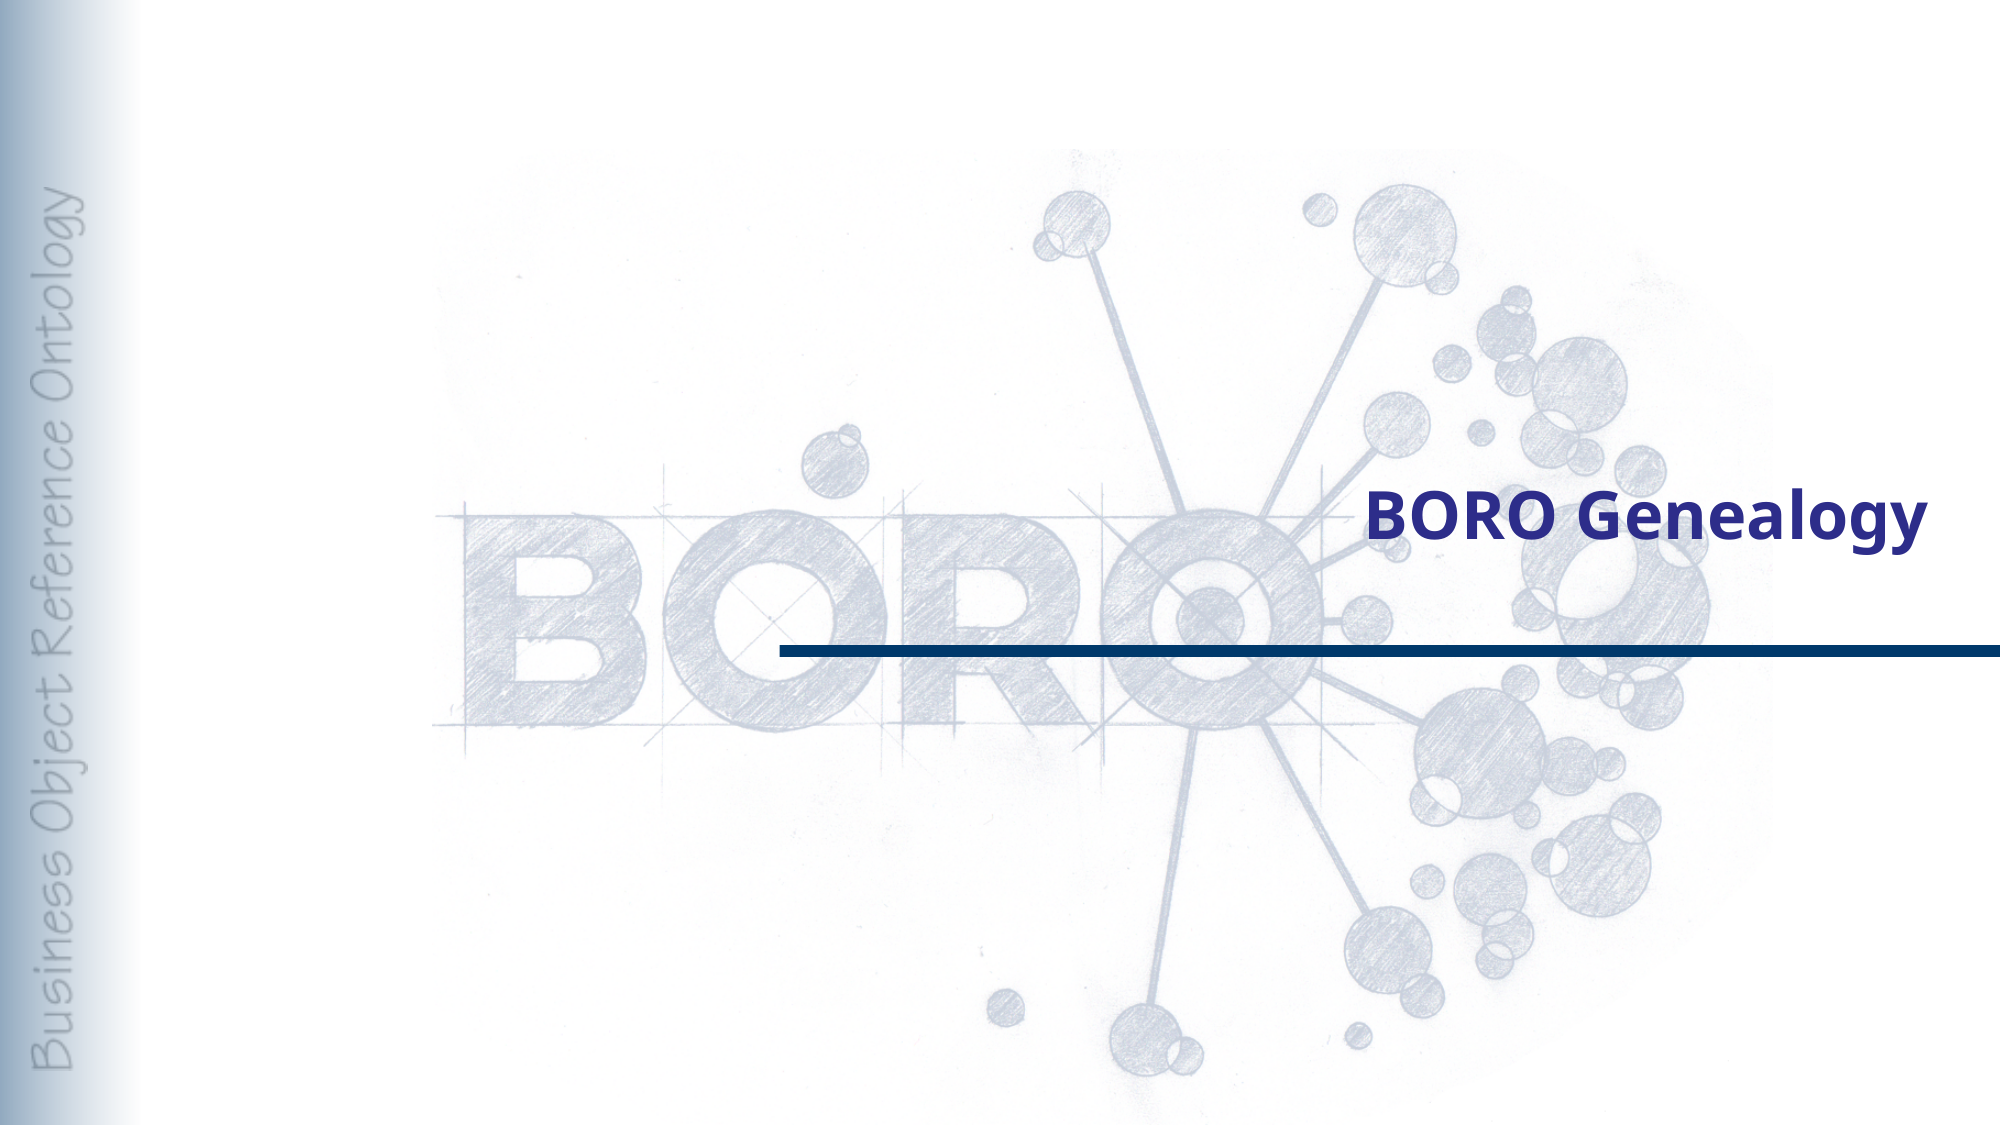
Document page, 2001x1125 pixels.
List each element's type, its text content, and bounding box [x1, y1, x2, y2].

title BORO Genealogy [338, 392, 1945, 634]
